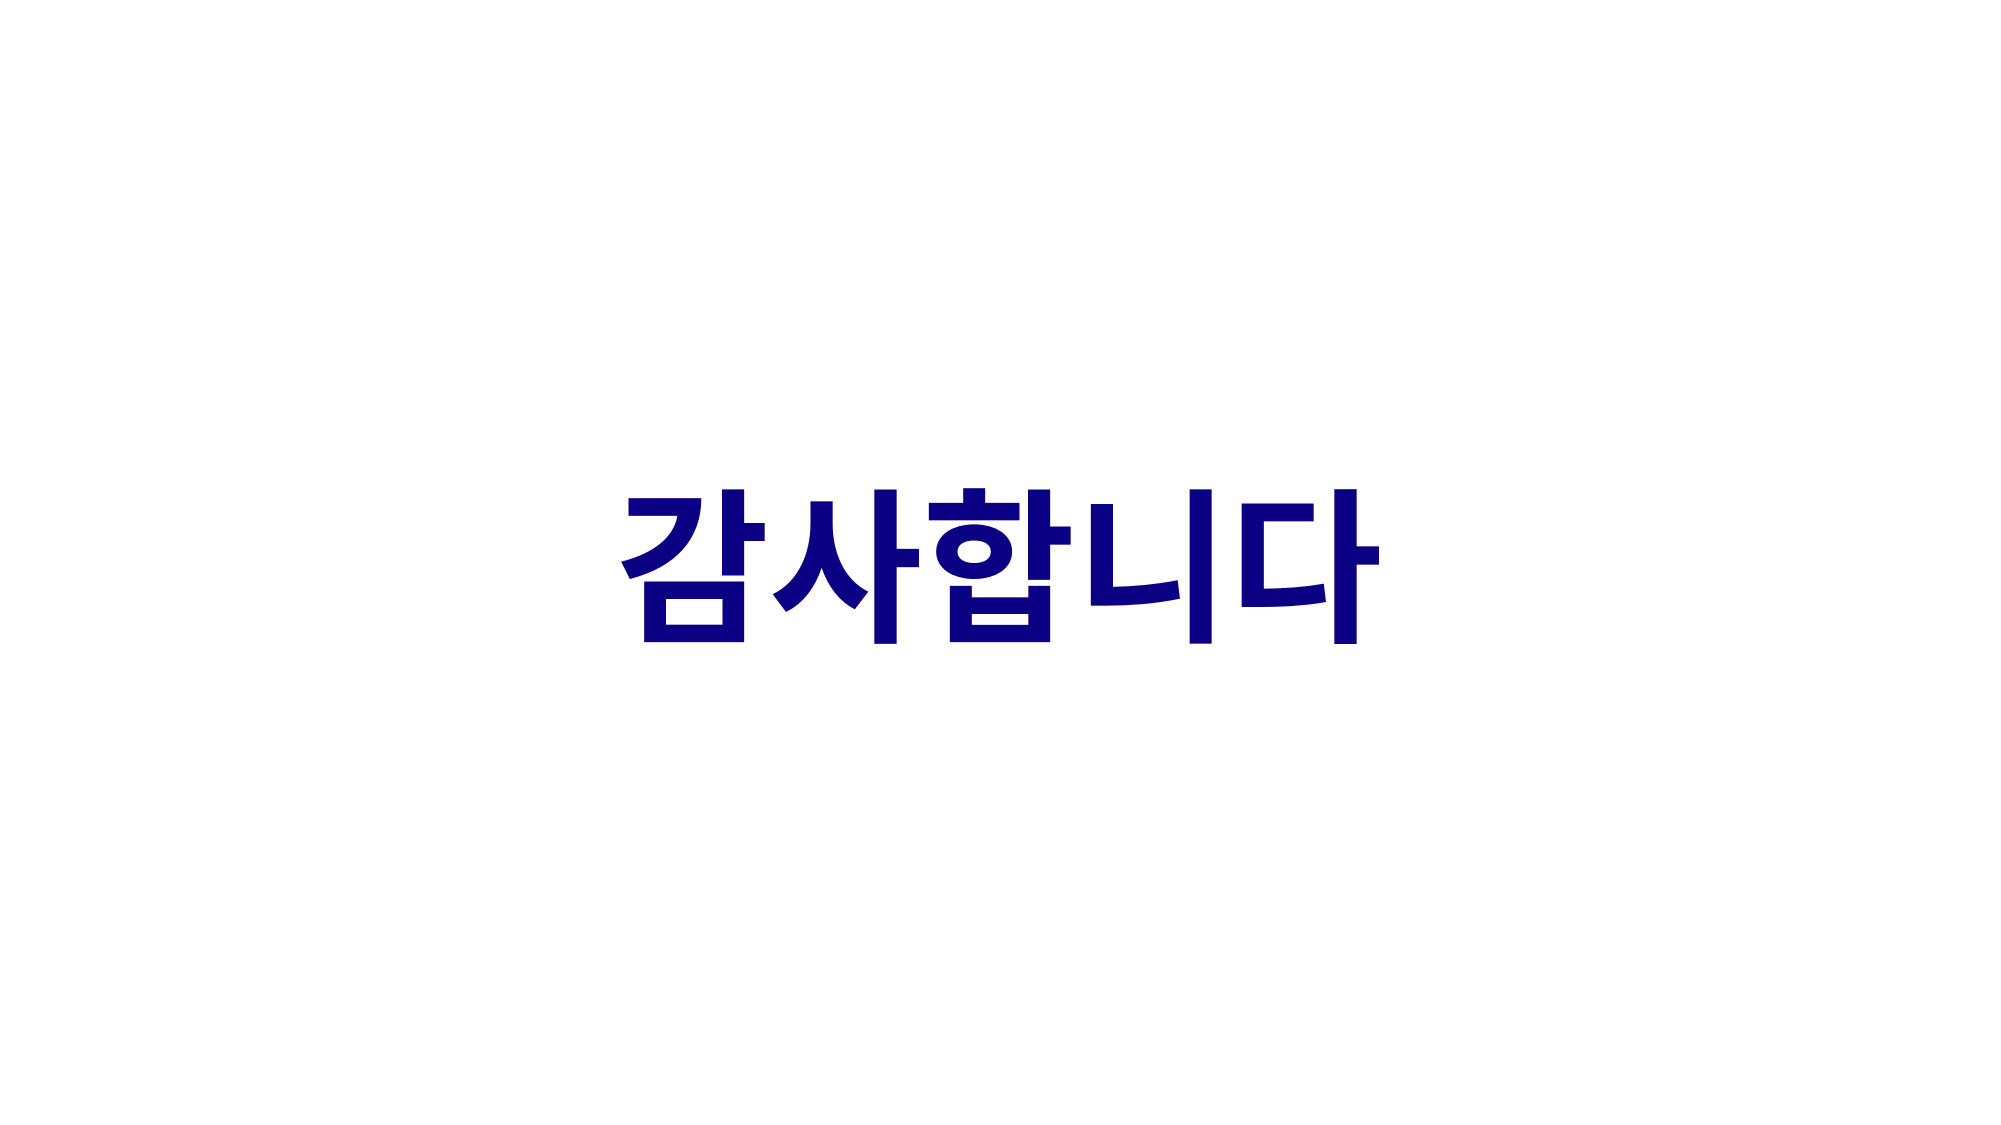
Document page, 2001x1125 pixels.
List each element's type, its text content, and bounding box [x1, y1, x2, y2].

title 감사합니다 [0, 0, 2000, 1125]
